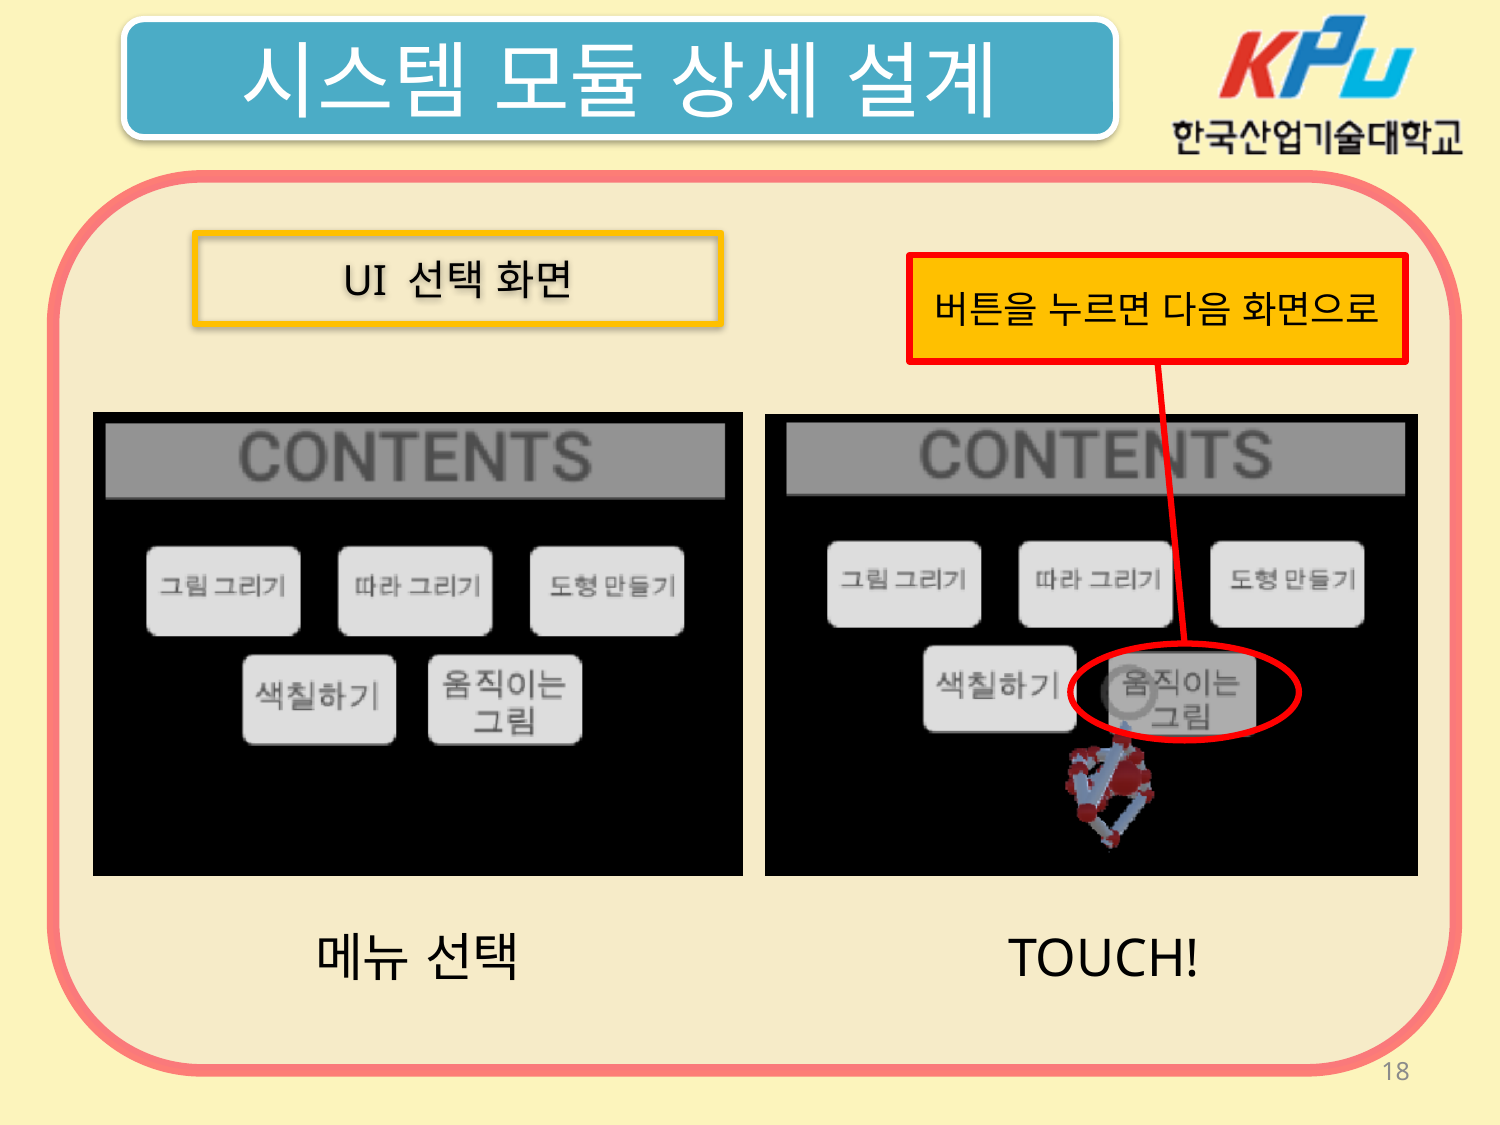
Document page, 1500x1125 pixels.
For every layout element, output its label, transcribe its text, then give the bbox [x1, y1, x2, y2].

text_box 시스템 모듈 상세 설계 [120, 15, 1110, 141]
text_box TOUCH! [933, 916, 1274, 995]
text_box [1157, 361, 1185, 644]
text_box 메뉴 선택 [247, 916, 588, 995]
picture [92, 412, 743, 876]
picture [1115, 0, 1500, 158]
text_box 버튼을 누르면 다음 화면으로 [907, 253, 1408, 364]
text_box [50, 174, 1459, 1073]
text_box UI 선택 화면 [194, 232, 722, 325]
slide_number 18 [1074, 1042, 1425, 1103]
picture [764, 414, 1419, 876]
